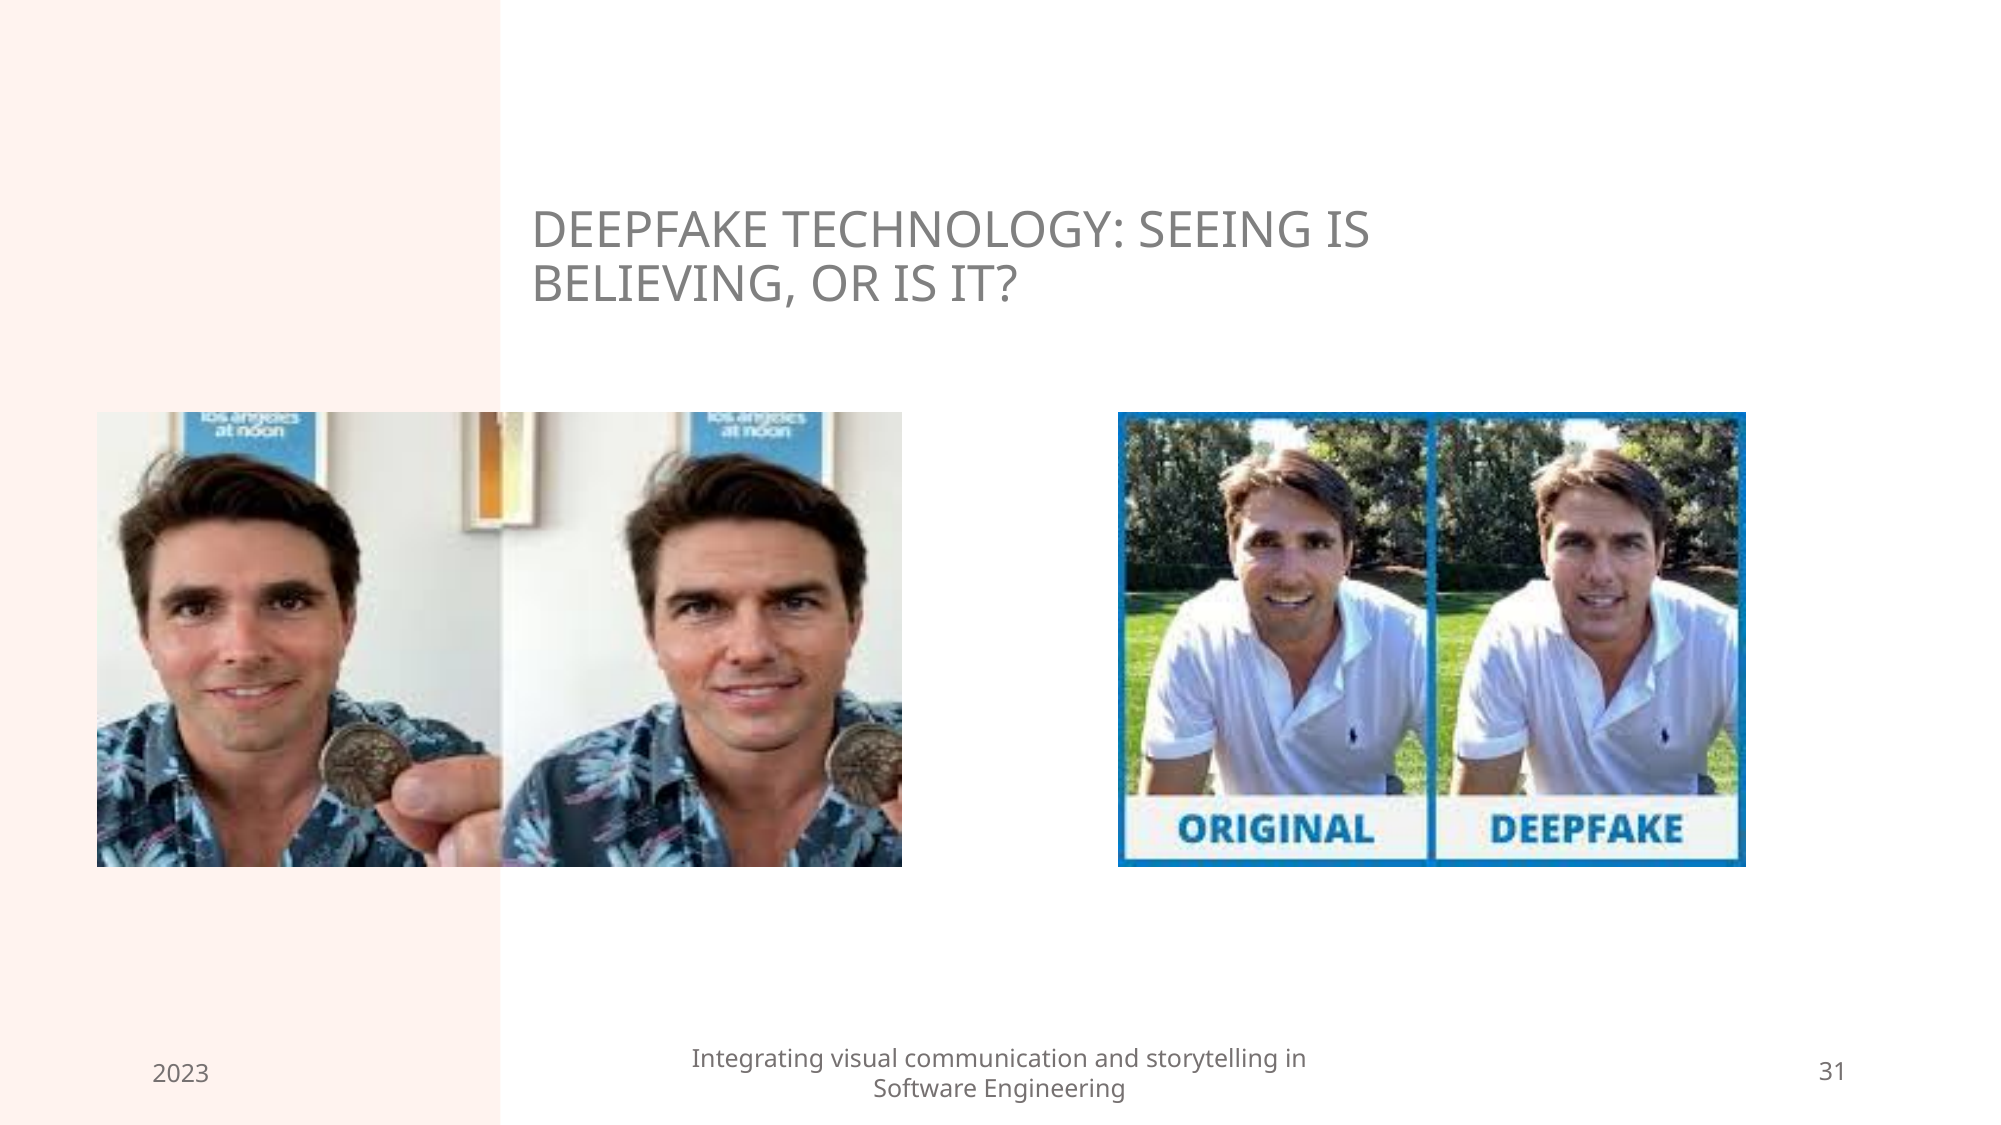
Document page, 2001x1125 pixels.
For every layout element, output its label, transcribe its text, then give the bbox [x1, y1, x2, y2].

slide_number 31 [1412, 1042, 1863, 1103]
picture [1118, 412, 1746, 868]
footer Integrating visual communication and storytelling in Software Engineering [662, 1042, 1338, 1103]
picture [97, 412, 902, 868]
picture [1257, 863, 1266, 868]
title DEEPFAKE TECHNOLOGY: SEEING IS BELIEVING, OR IS IT? [516, 150, 1595, 366]
slide_number 2023 [137, 1042, 588, 1103]
